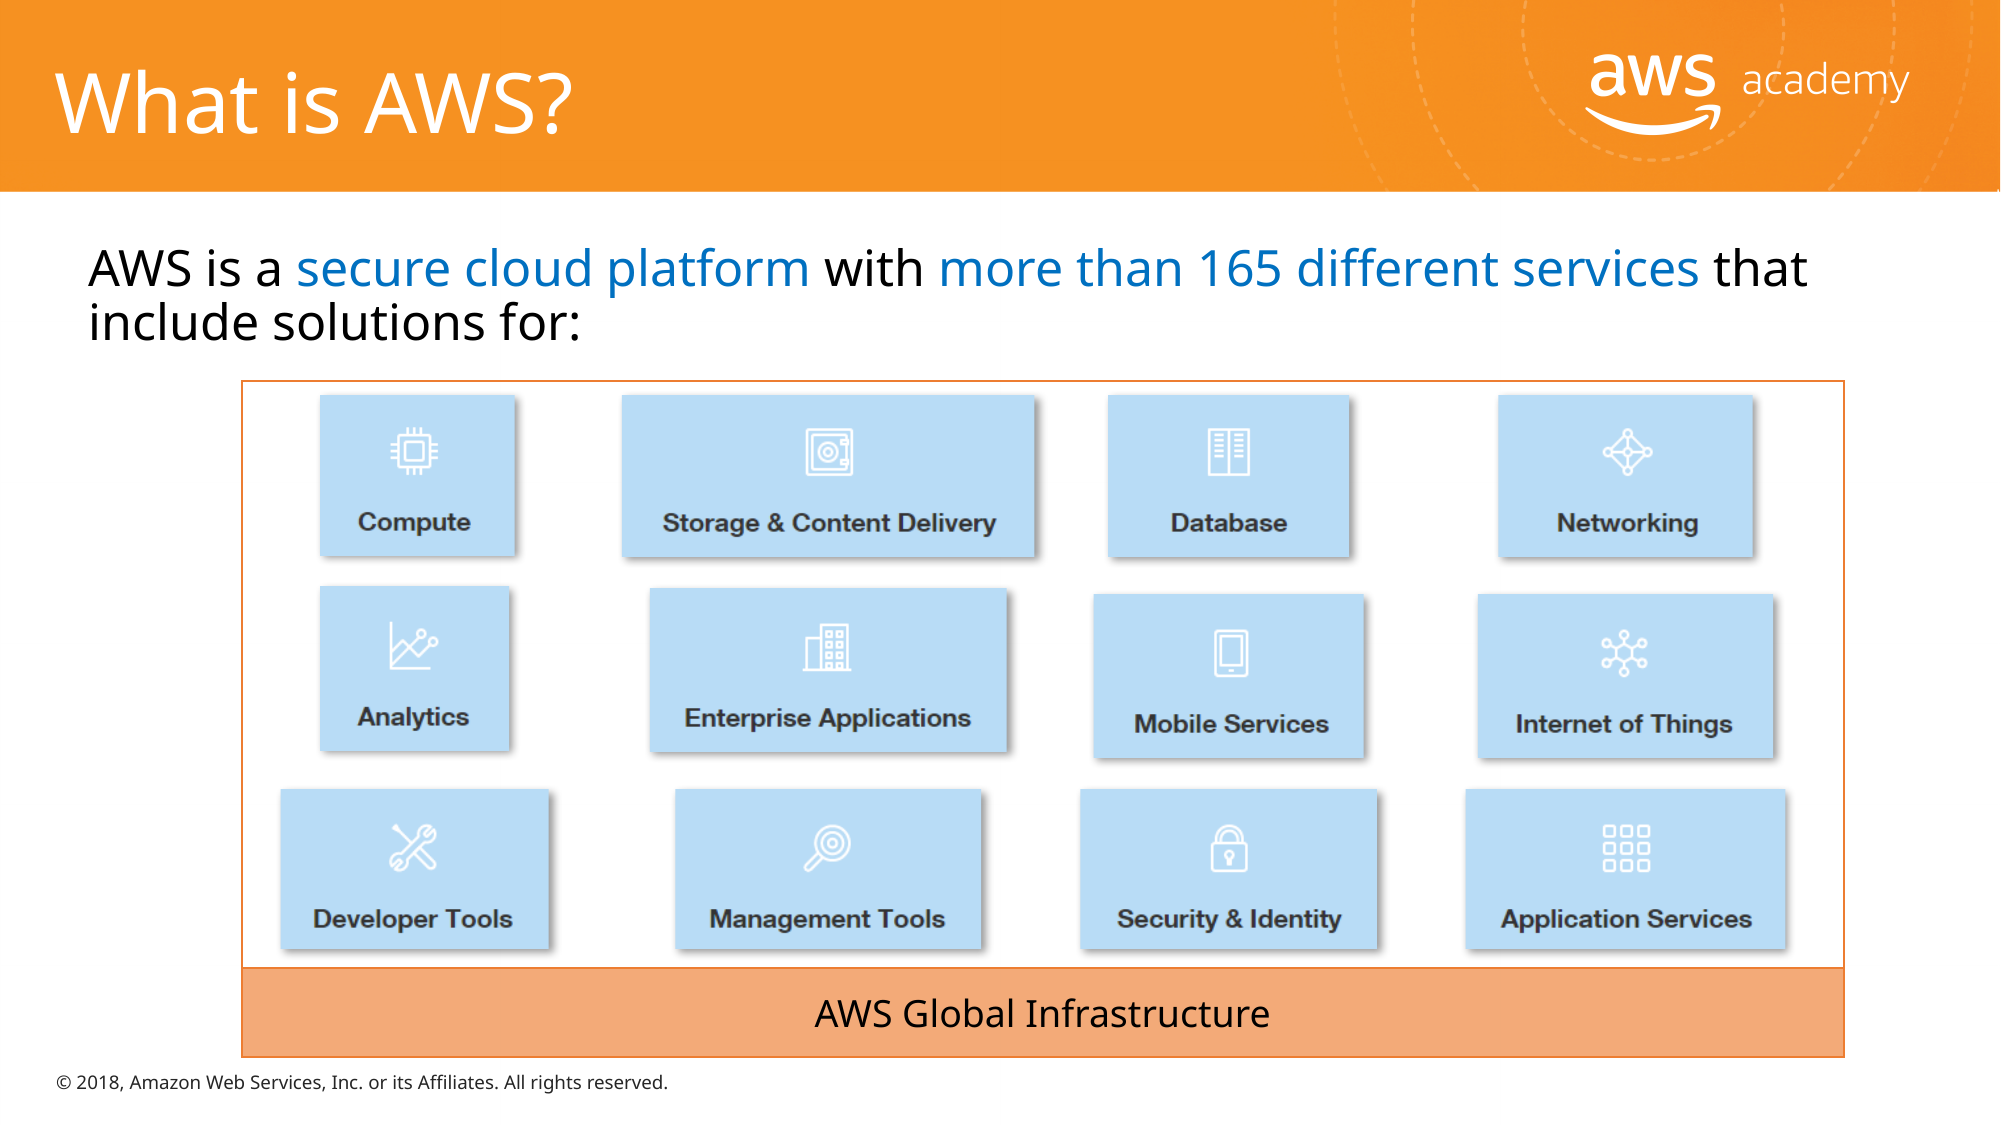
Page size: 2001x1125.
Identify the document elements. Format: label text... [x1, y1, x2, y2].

text_box [241, 380, 1845, 969]
title What is AWS? [39, 43, 1569, 172]
picture [0, 0, 1997, 1125]
text_box AWS Global Infrastructure [241, 969, 1845, 1058]
list AWS is a secure cloud platform with more than 165 different services that include solutions for: [73, 236, 1901, 1043]
